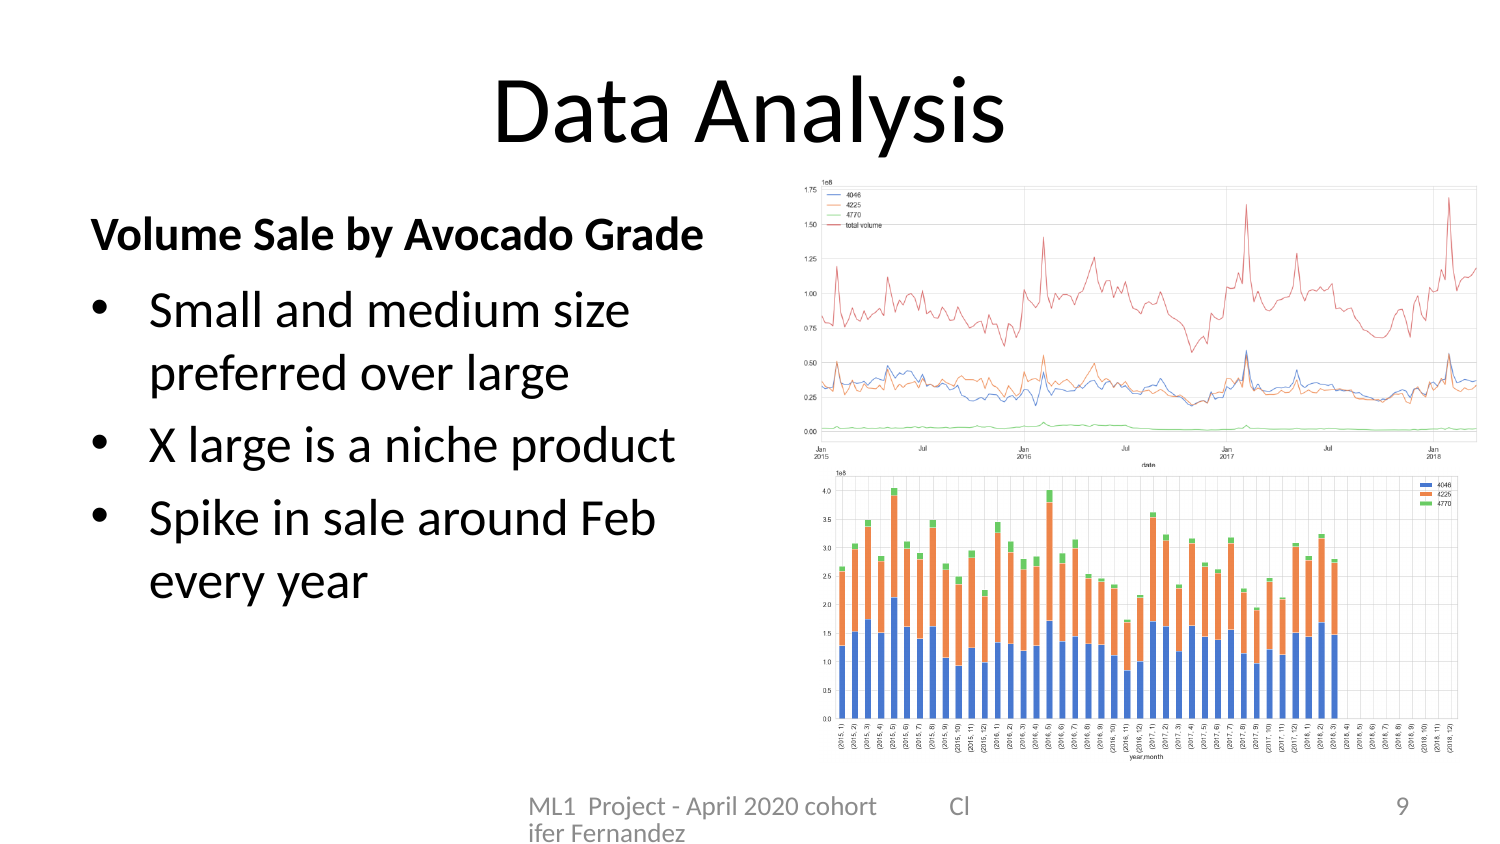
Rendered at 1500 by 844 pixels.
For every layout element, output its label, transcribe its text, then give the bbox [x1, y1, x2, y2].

footer ML1 Project - April 2020 cohort Clifer Fernandez [512, 782, 988, 827]
title Data Analysis [75, 33, 1425, 175]
slide_number 9 [1074, 782, 1425, 827]
picture [799, 176, 1479, 764]
list Volume Sale by Avocado Grade [75, 188, 738, 267]
list Small and medium size preferred over large X large is a niche product Spike in sale around Feb every year [75, 267, 738, 754]
